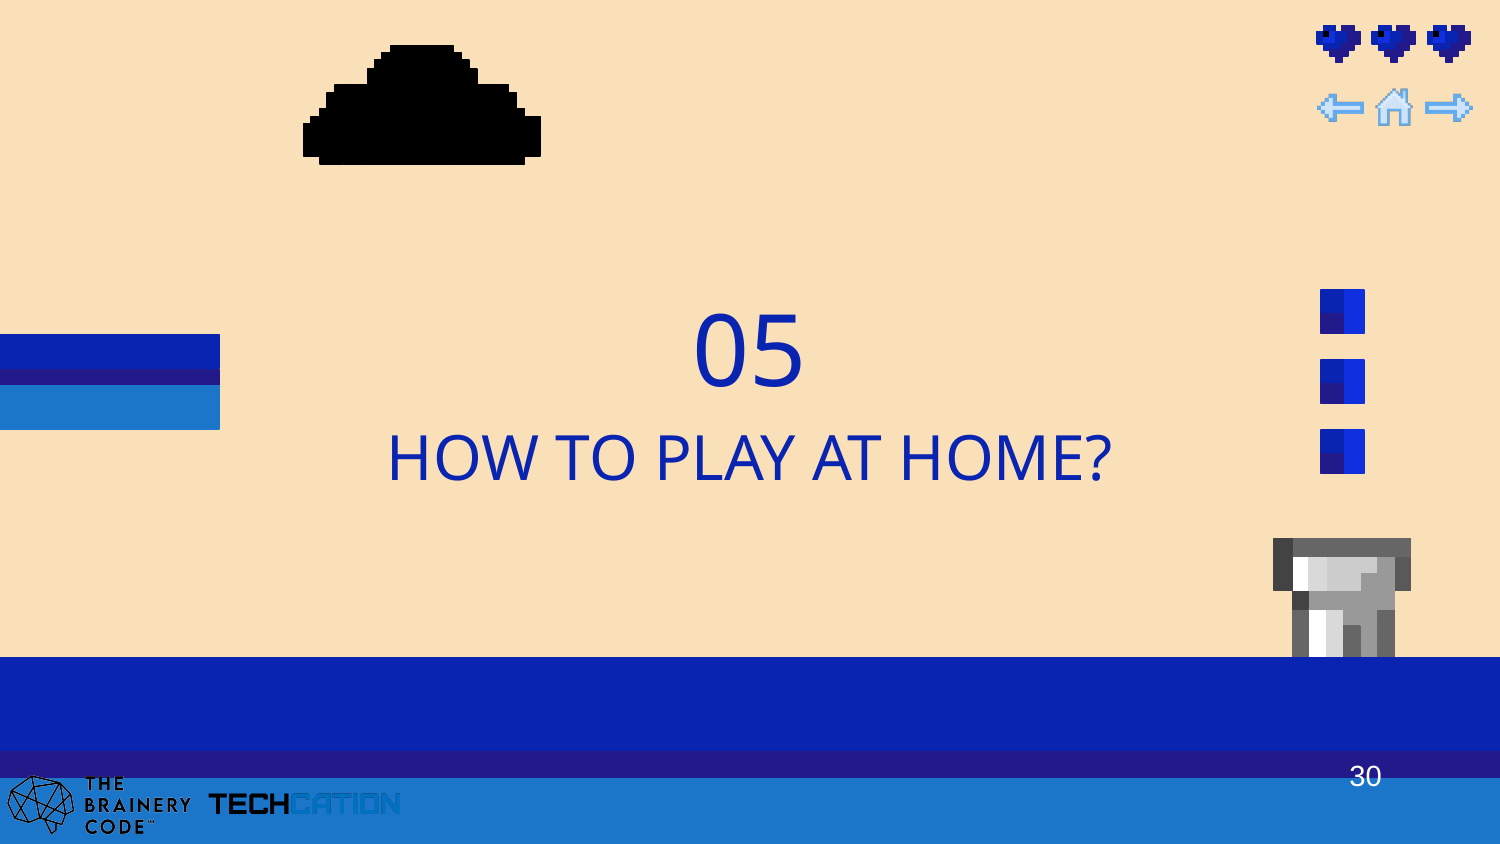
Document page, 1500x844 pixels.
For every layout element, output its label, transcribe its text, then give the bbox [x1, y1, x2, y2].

picture [1374, 88, 1413, 127]
picture [1425, 92, 1473, 122]
title 05 [51, 305, 1449, 422]
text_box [1371, 25, 1416, 63]
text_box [1427, 25, 1471, 63]
picture [7, 774, 419, 836]
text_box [1320, 289, 1365, 334]
picture [1316, 92, 1364, 122]
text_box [1320, 359, 1365, 404]
title HOW TO PLAY AT HOME? [218, 386, 1282, 525]
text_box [1320, 429, 1365, 474]
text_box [1316, 25, 1361, 63]
